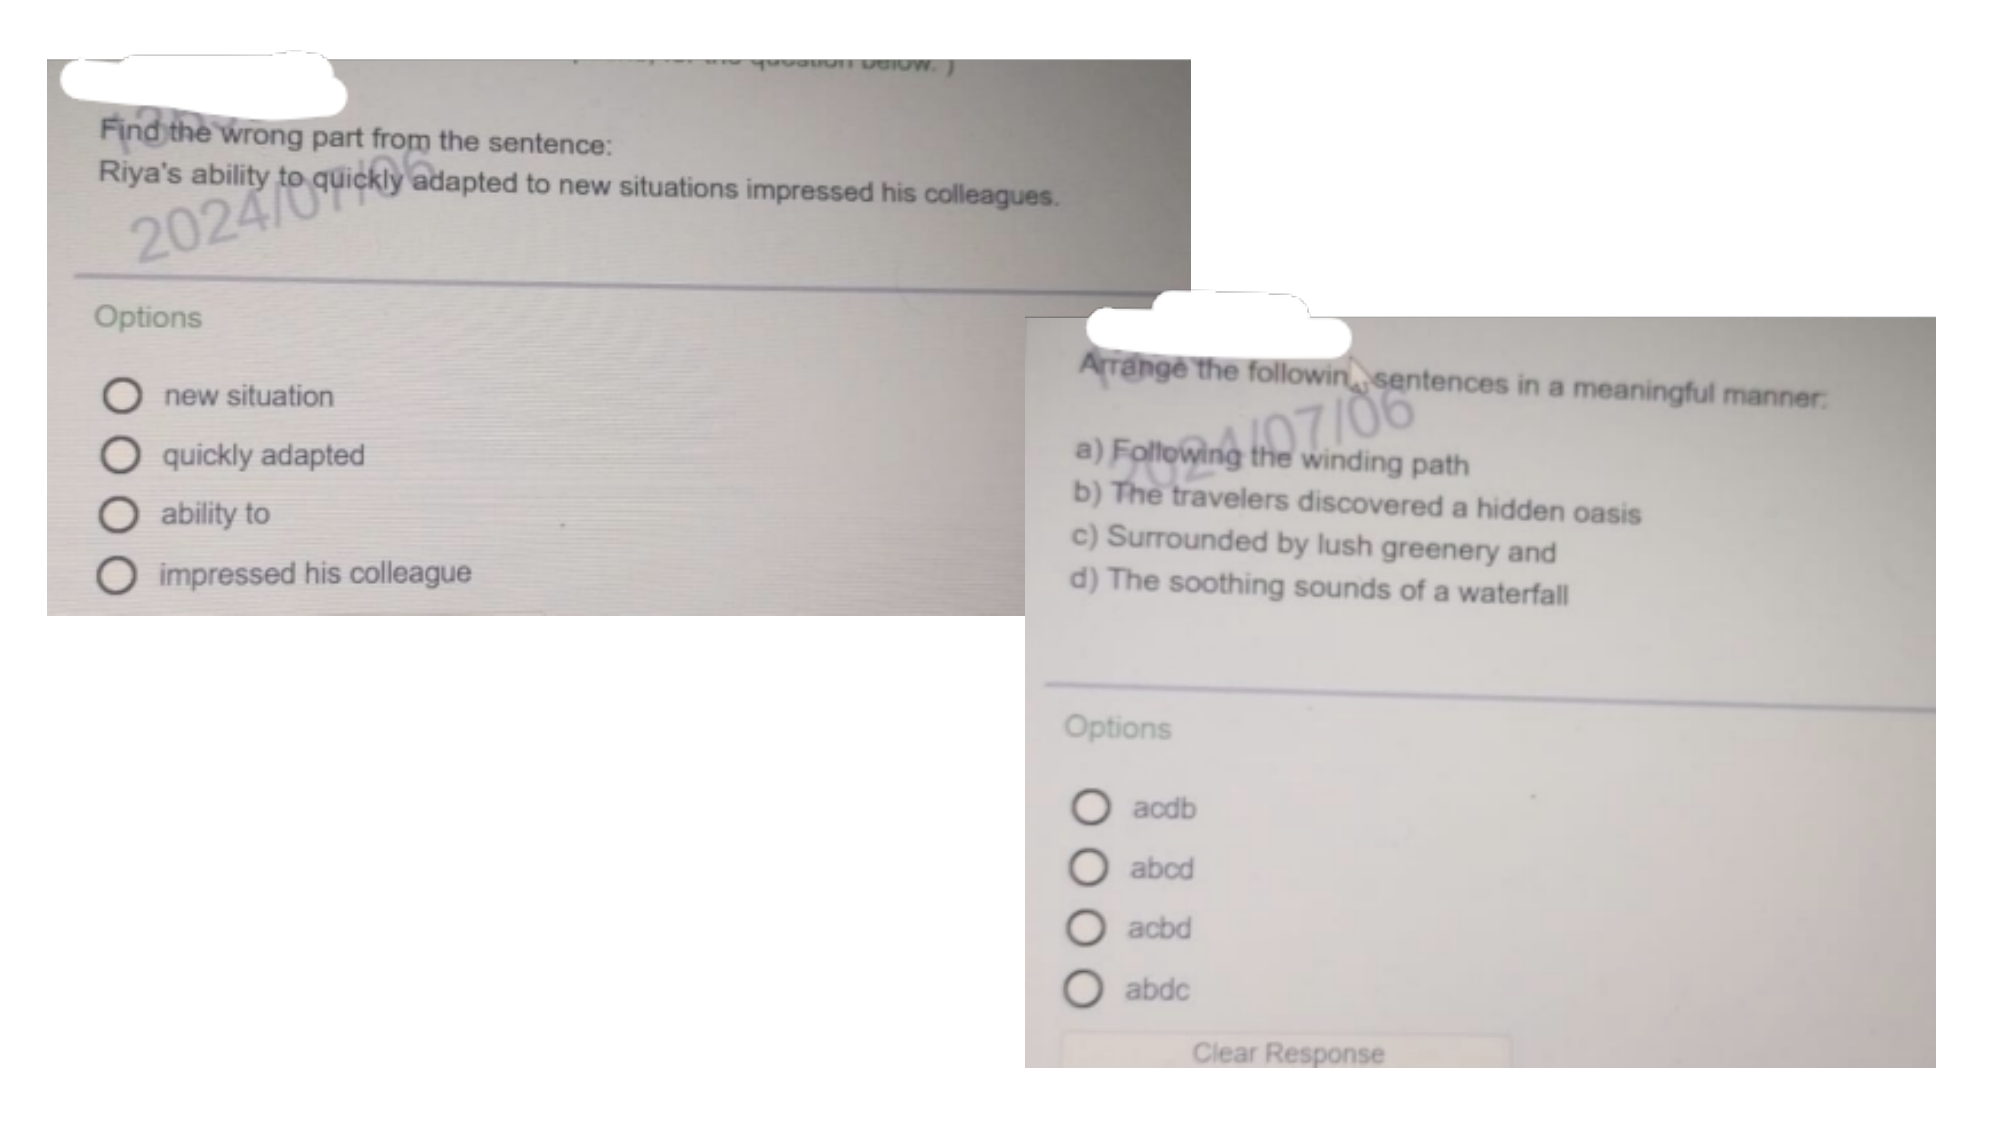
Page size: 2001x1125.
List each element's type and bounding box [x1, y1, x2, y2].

picture [47, 49, 1936, 1068]
